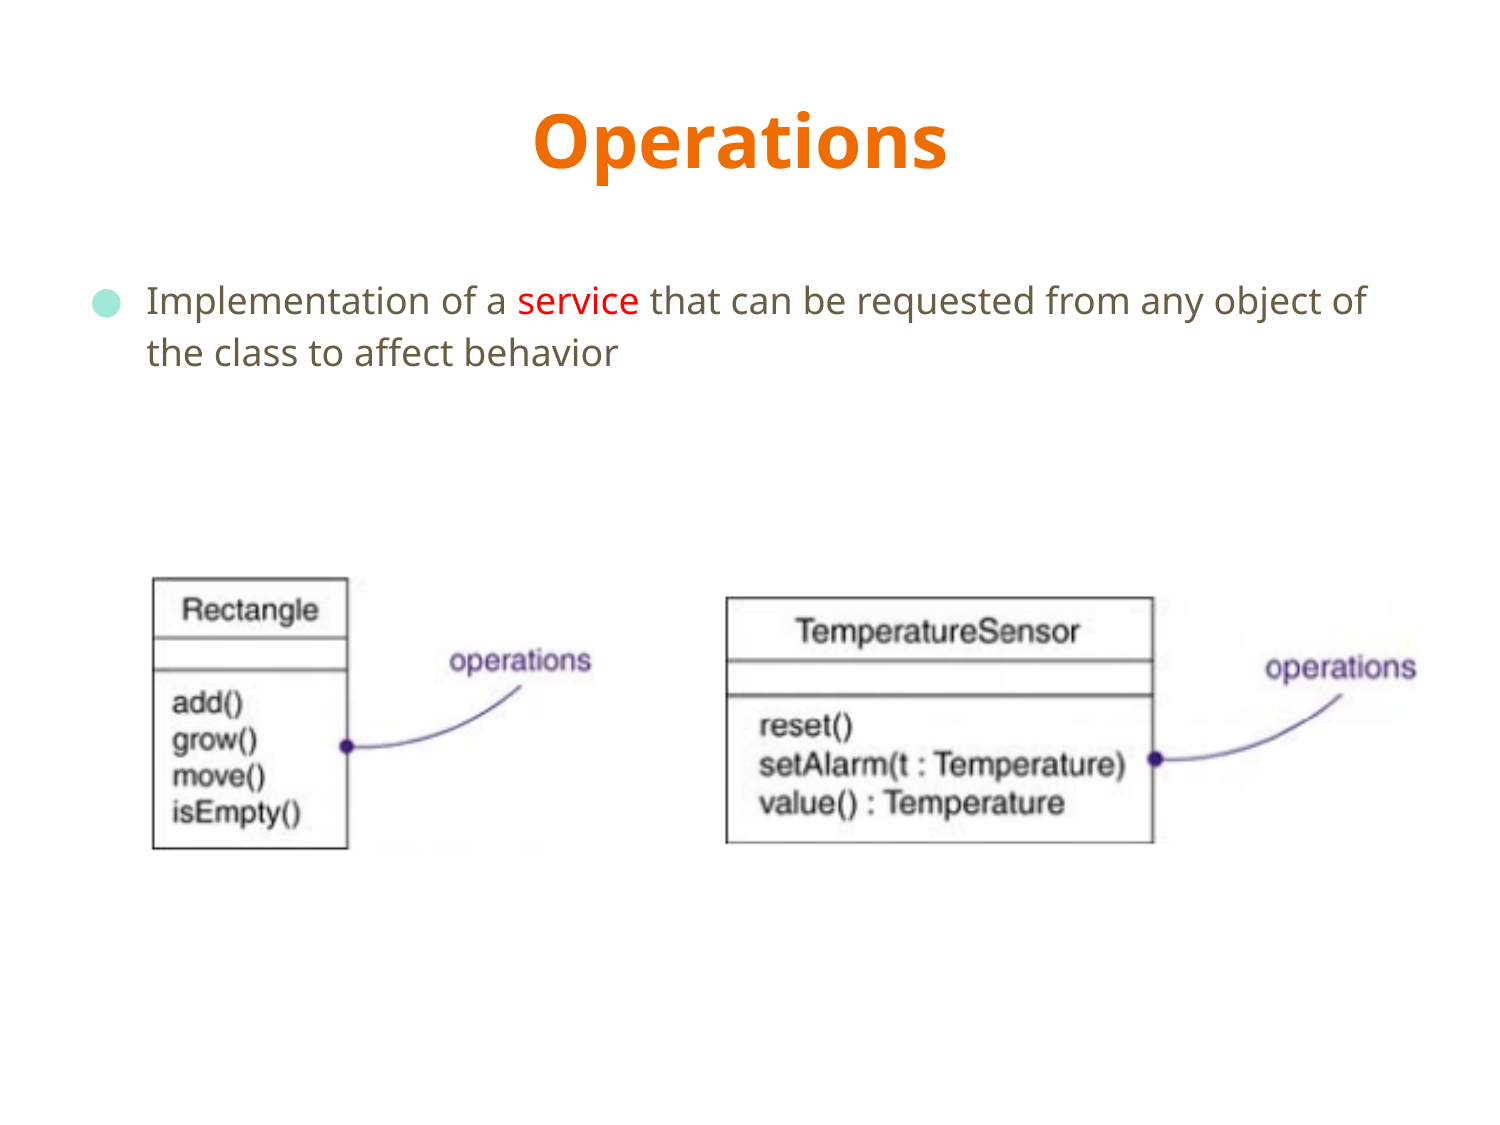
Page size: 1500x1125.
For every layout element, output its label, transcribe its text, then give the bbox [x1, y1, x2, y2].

list Implementation of a service that can be requested from any object of the class to affect behavior [75, 262, 1425, 1005]
picture [137, 562, 624, 876]
picture [691, 562, 1426, 876]
title Operations [75, 45, 1425, 233]
